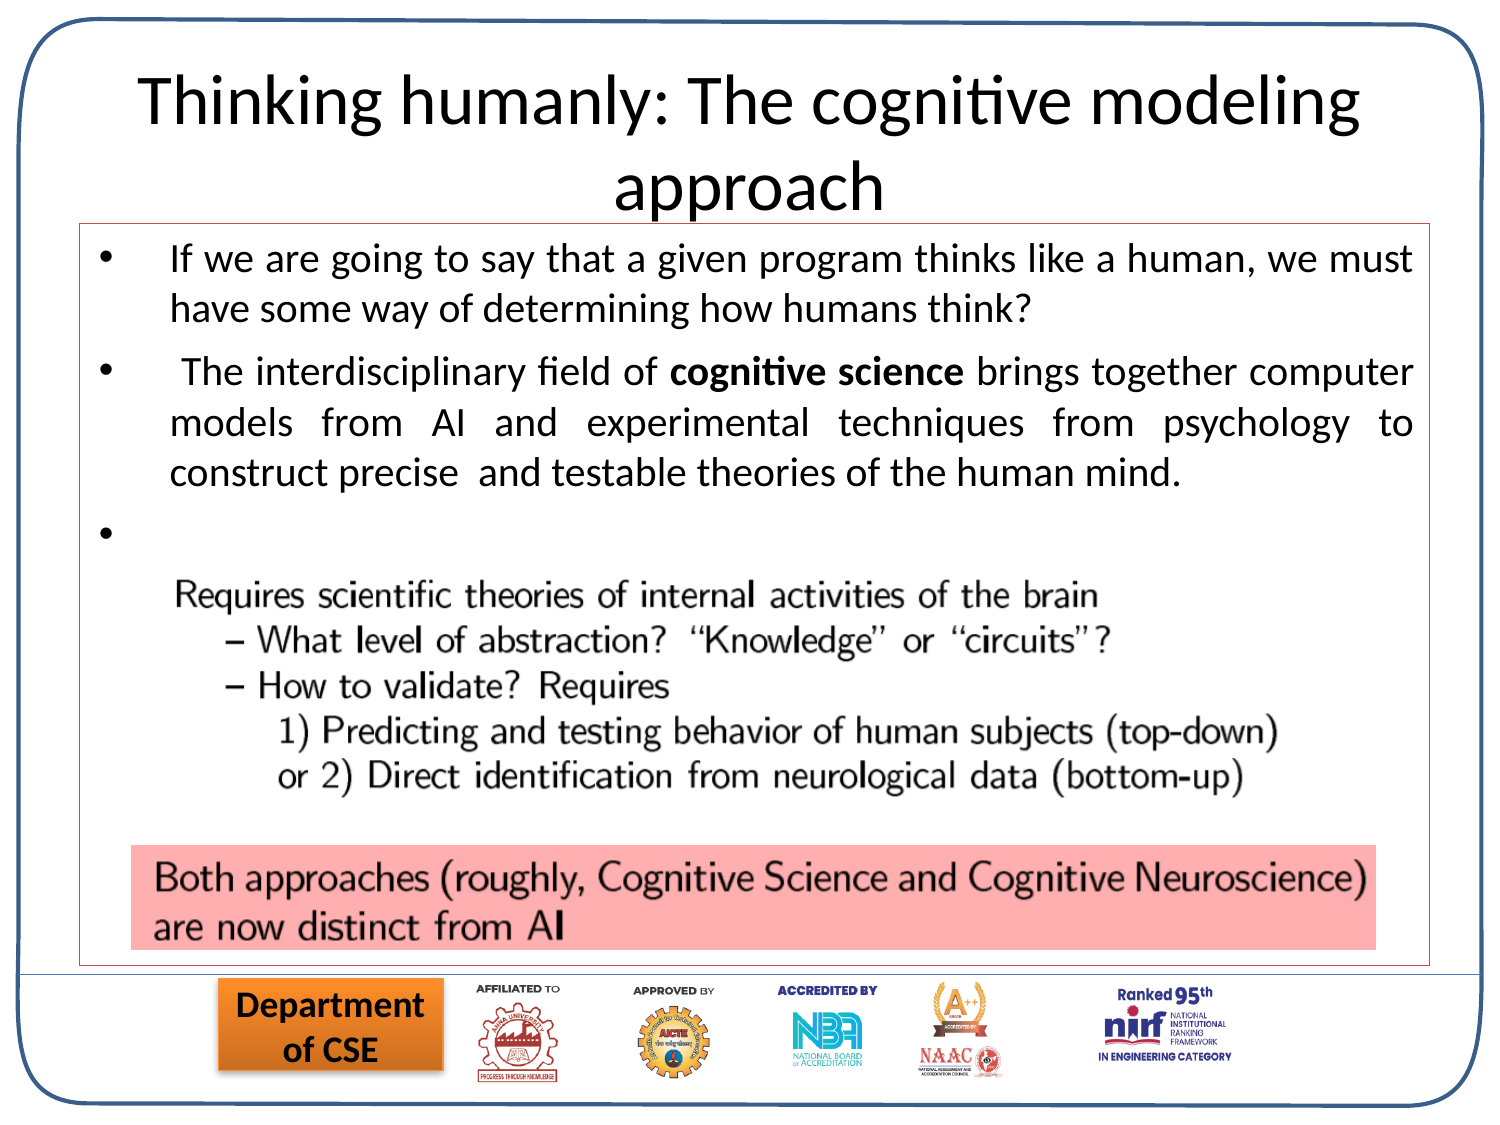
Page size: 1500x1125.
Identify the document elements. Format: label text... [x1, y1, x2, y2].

picture [620, 975, 731, 1086]
list If we are going to say that a given program thinks like a human, we must have some way of determining how humans think? The interdisciplinary field of cognitive science brings together computer models from AI and experimental techniques from psychology to construct precise and testable theories of the human mind. [79, 223, 1430, 966]
title Thinking humanly: The cognitive modeling approach [75, 45, 1425, 233]
picture [165, 571, 1297, 808]
picture [914, 975, 1007, 1083]
picture [466, 975, 569, 1089]
picture [131, 845, 1377, 950]
picture [1092, 975, 1241, 1074]
picture [775, 975, 880, 1070]
